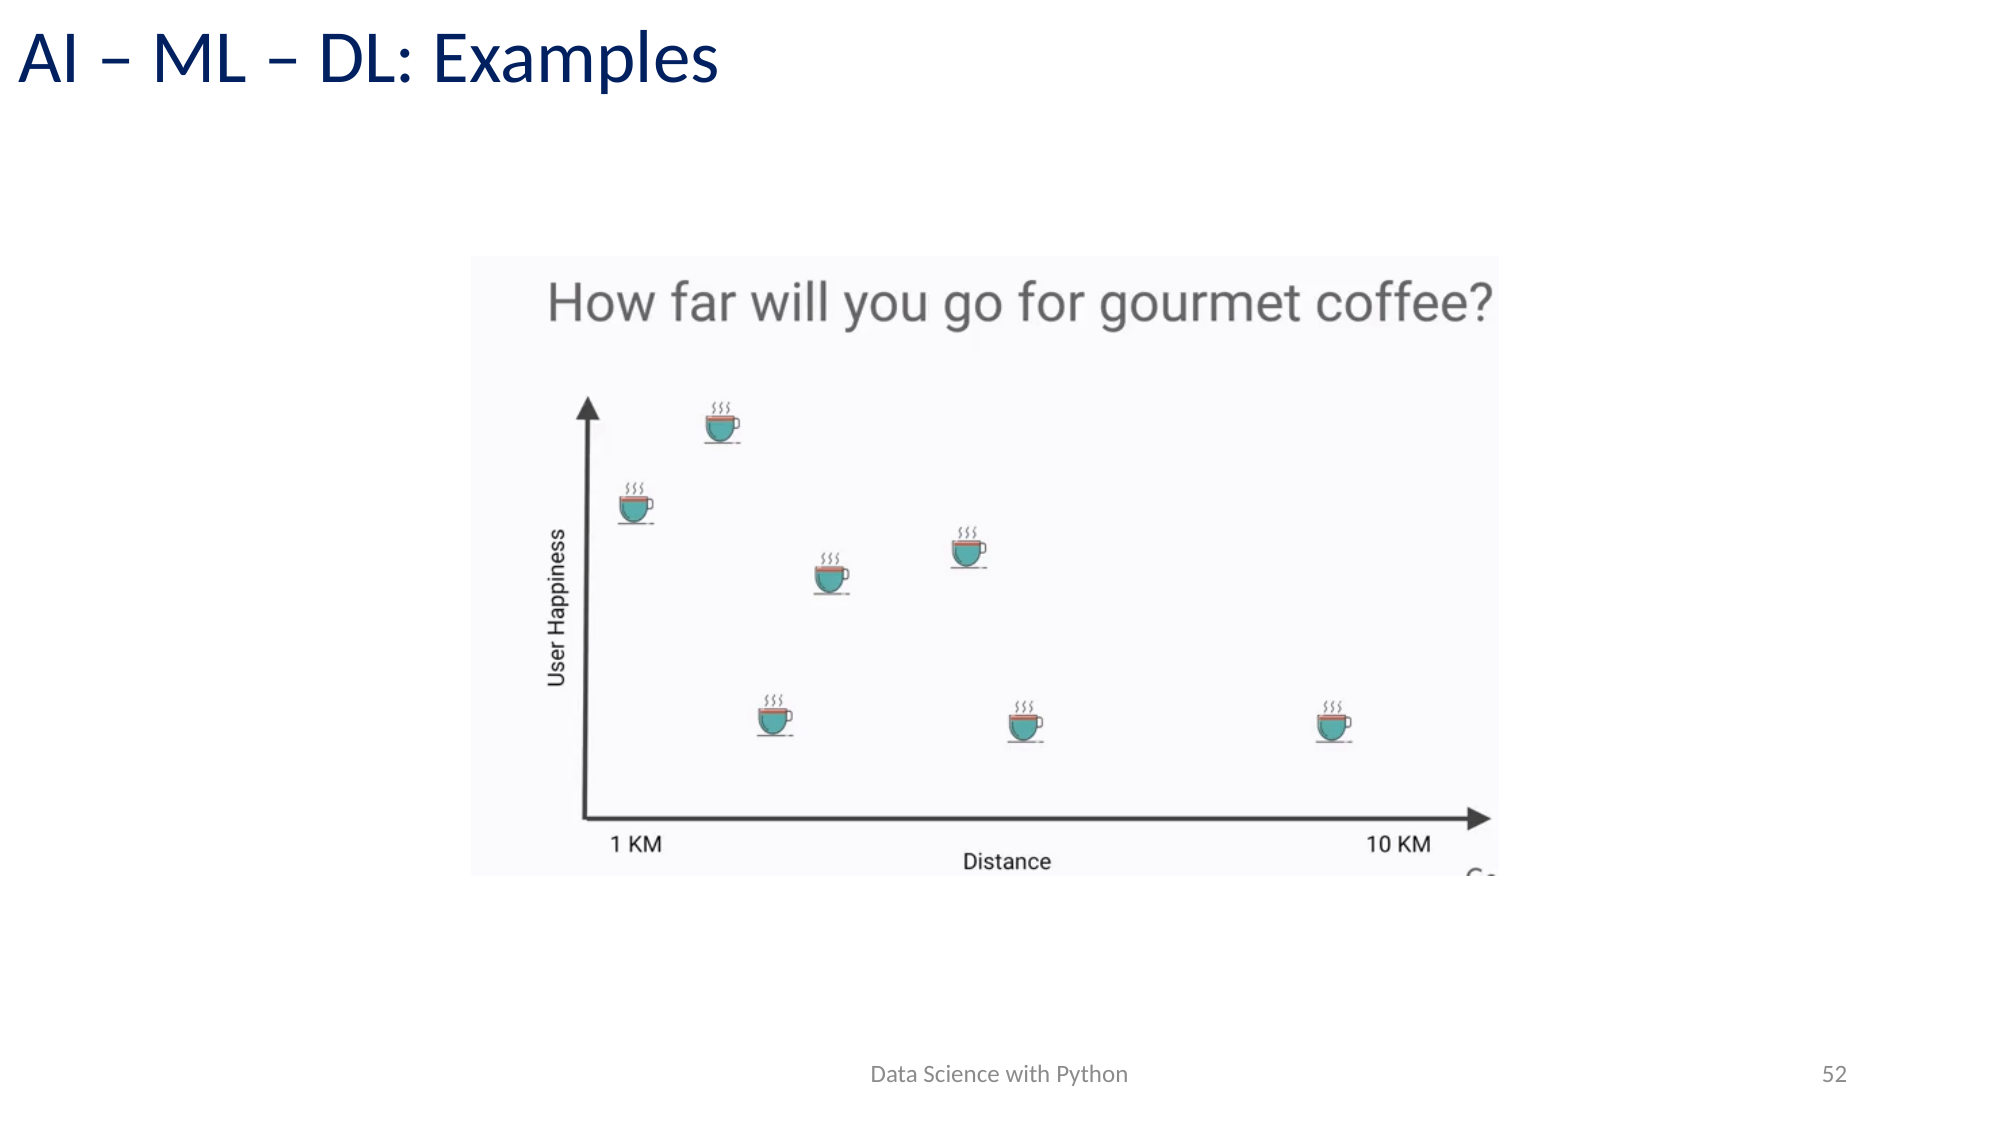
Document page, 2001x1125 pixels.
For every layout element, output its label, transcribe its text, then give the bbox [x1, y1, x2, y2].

text_box AI – ML – DL: Examples [3, 0, 736, 105]
footer Data Science with Python [662, 1042, 1338, 1103]
slide_number 52 [1412, 1042, 1863, 1103]
picture [470, 256, 1499, 876]
